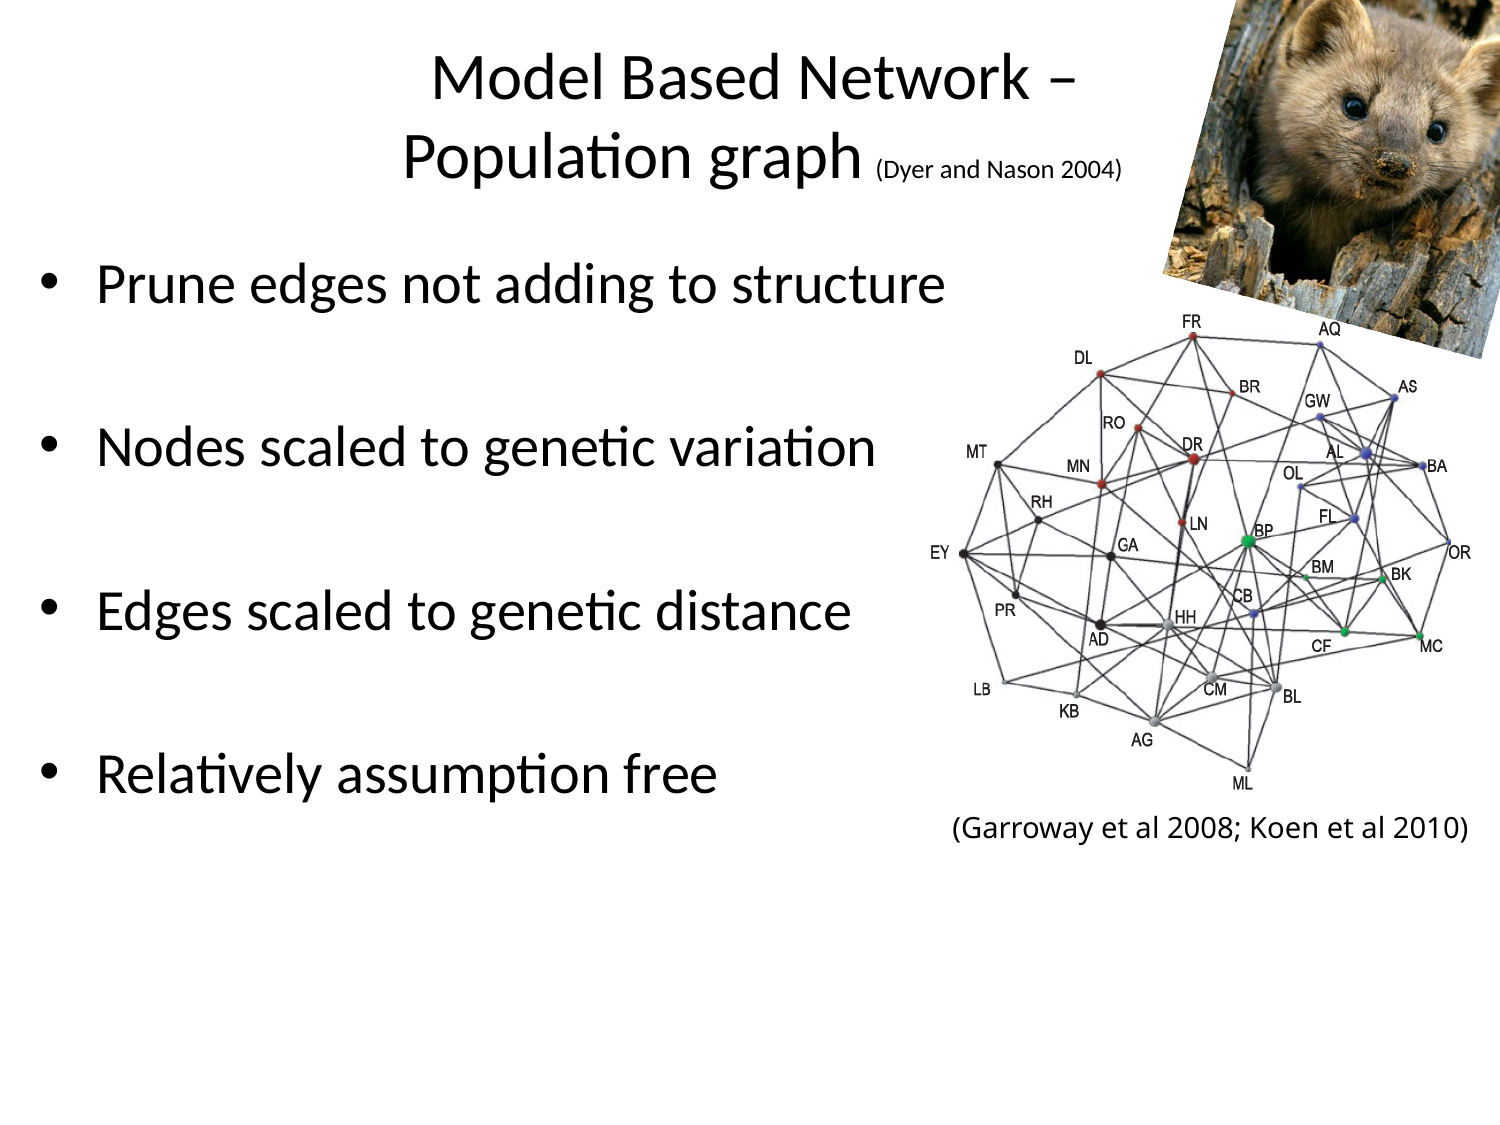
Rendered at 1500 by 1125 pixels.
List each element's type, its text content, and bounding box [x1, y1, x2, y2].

list Prune edges not adding to structure Nodes scaled to genetic variation Edges scaled to genetic distance Relatively assumption free [24, 237, 1013, 988]
picture [912, 0, 1500, 796]
text_box (Garroway et al 2008; Koen et al 2010) [937, 802, 1500, 852]
title Model Based Network – Population graph (Dyer and Nason 2004) [87, 24, 1206, 200]
